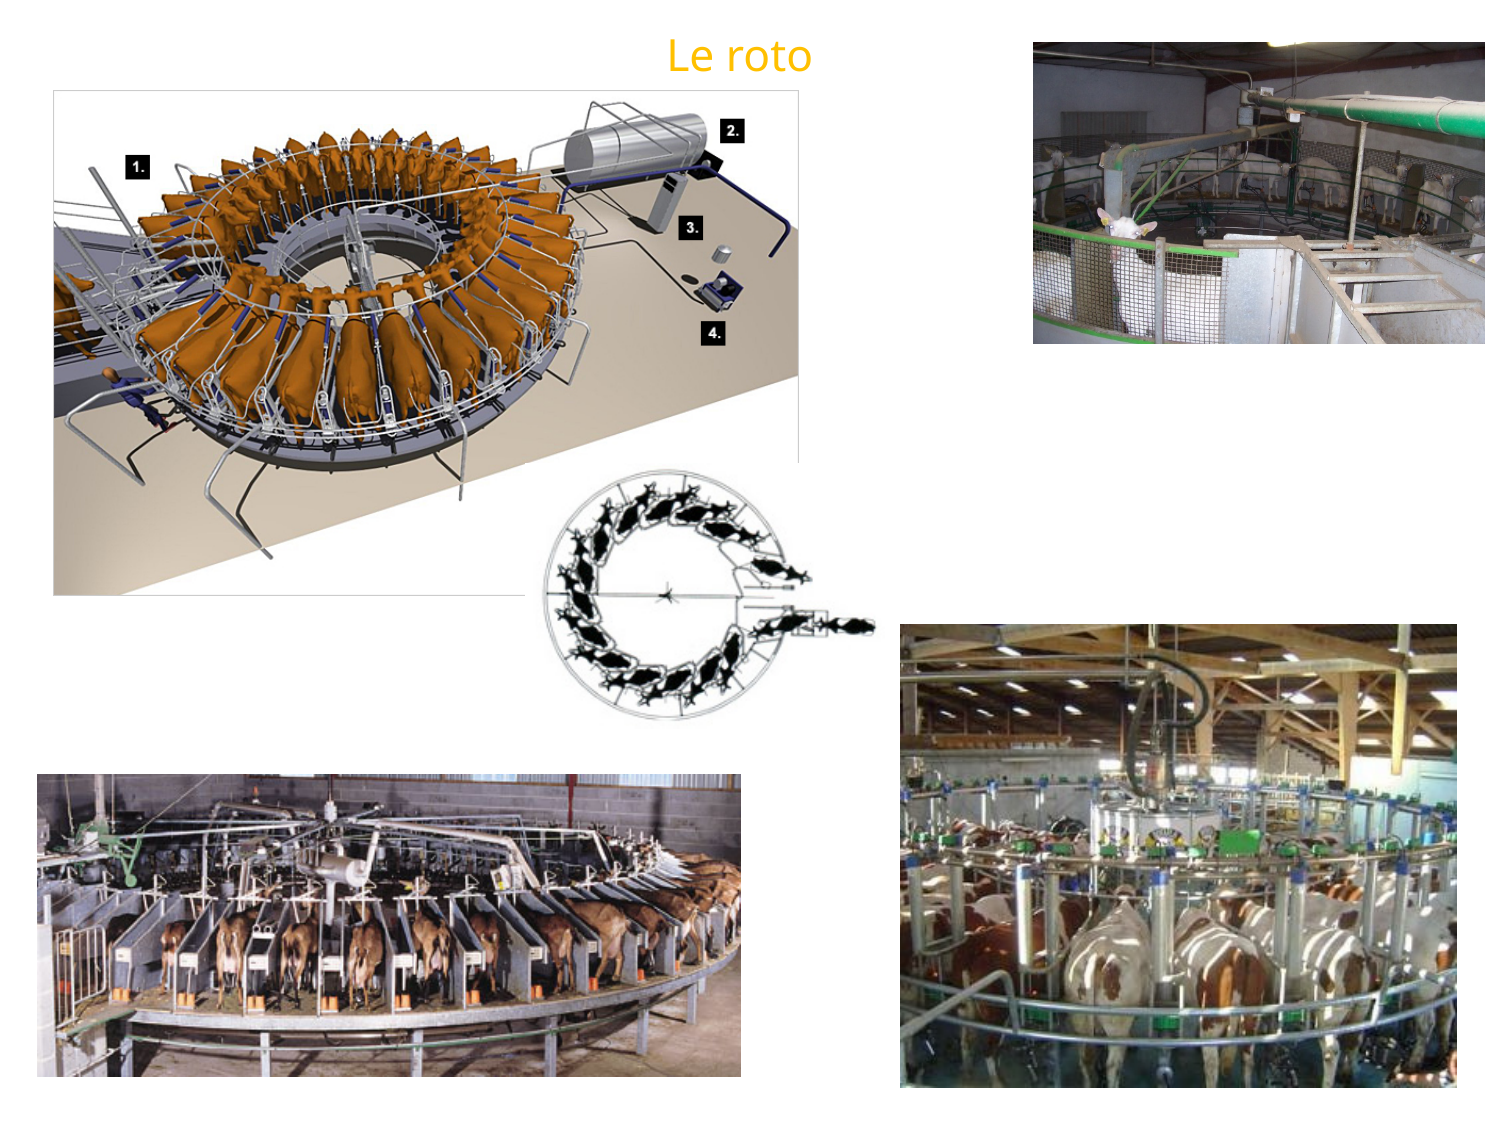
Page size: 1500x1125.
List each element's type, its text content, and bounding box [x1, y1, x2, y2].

picture [52, 90, 886, 730]
picture [1033, 42, 1485, 344]
picture [37, 774, 741, 1077]
picture [899, 624, 1457, 1088]
title Le roto [64, 19, 1415, 88]
